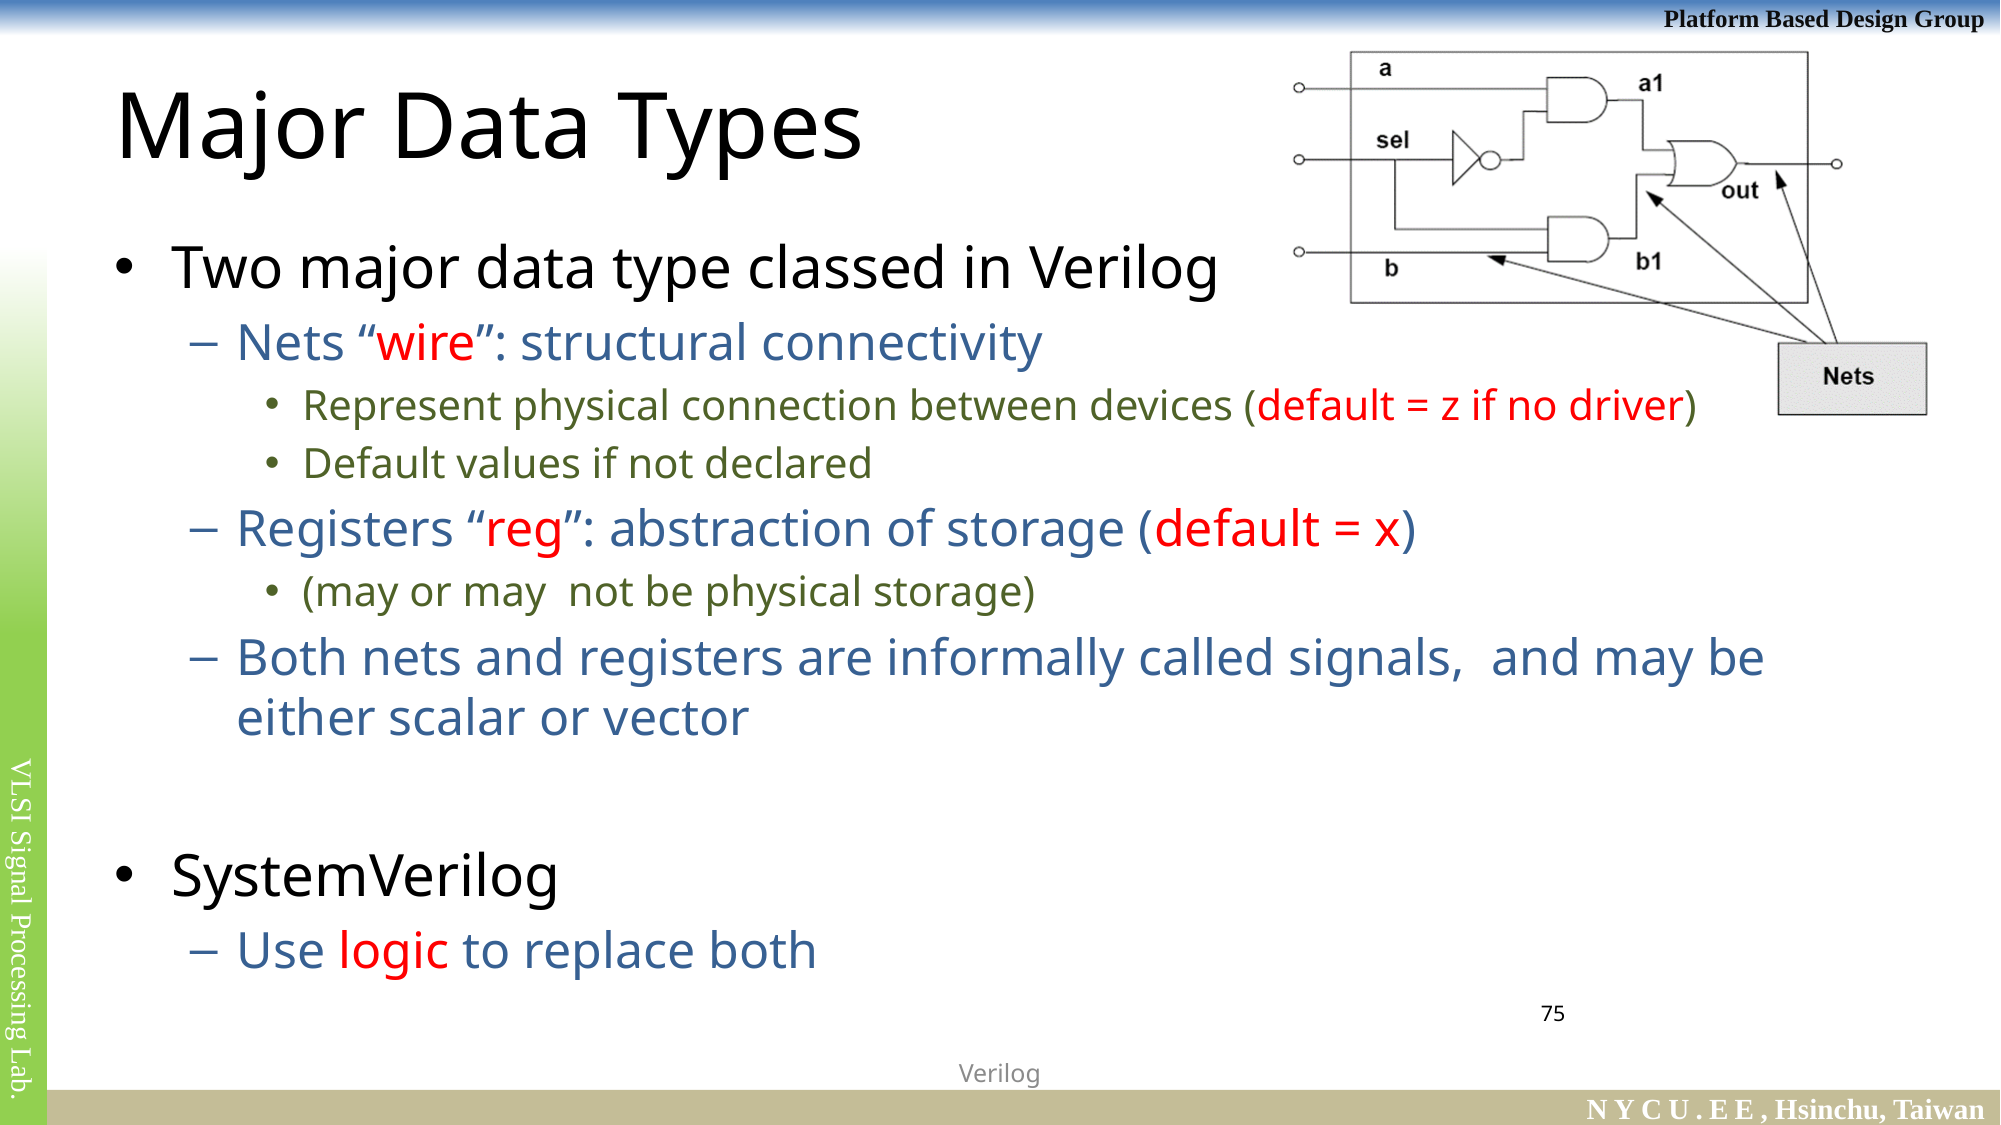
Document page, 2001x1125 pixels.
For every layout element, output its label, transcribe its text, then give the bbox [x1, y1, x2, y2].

text_box 75 [1535, 998, 1573, 1030]
list Two major data type classed in Verilog Nets “wire”: structural connectivity Represent physical connection between devices (default = z if no driver) Default values if not declared Registers “reg”: abstraction of storage (default = x) (may or may not be physical storage) Both nets and registers are informally called signals, and may be either scalar or vector SystemVerilog Use logic to replace both [99, 222, 1901, 1044]
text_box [0, 472, 47, 476]
footer Verilog [683, 1042, 1317, 1103]
picture [1283, 42, 1934, 425]
title Major Data Types [99, 44, 1280, 200]
